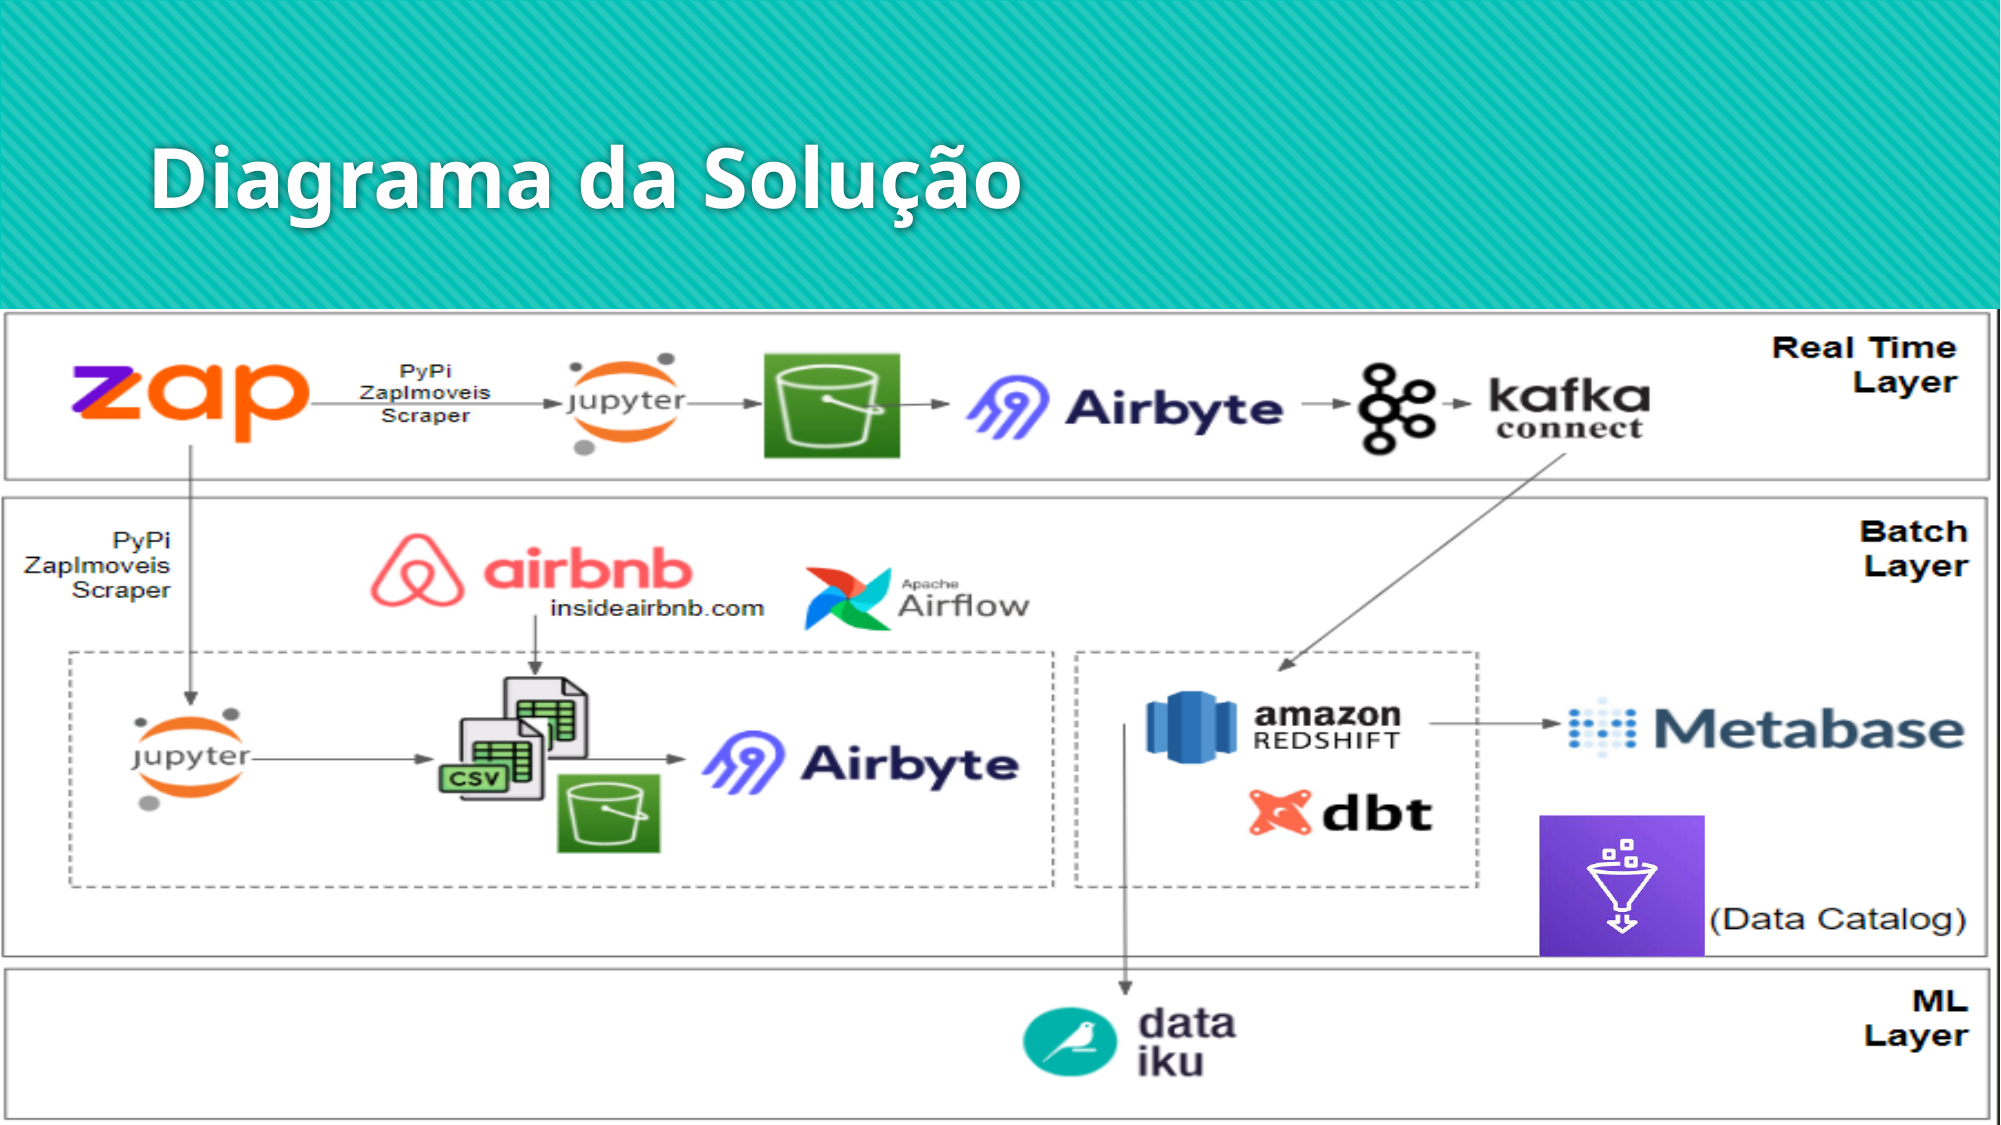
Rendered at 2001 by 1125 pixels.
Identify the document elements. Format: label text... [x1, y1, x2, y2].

picture [0, 1, 2000, 1125]
title Diagrama da Solução [132, 73, 1868, 233]
